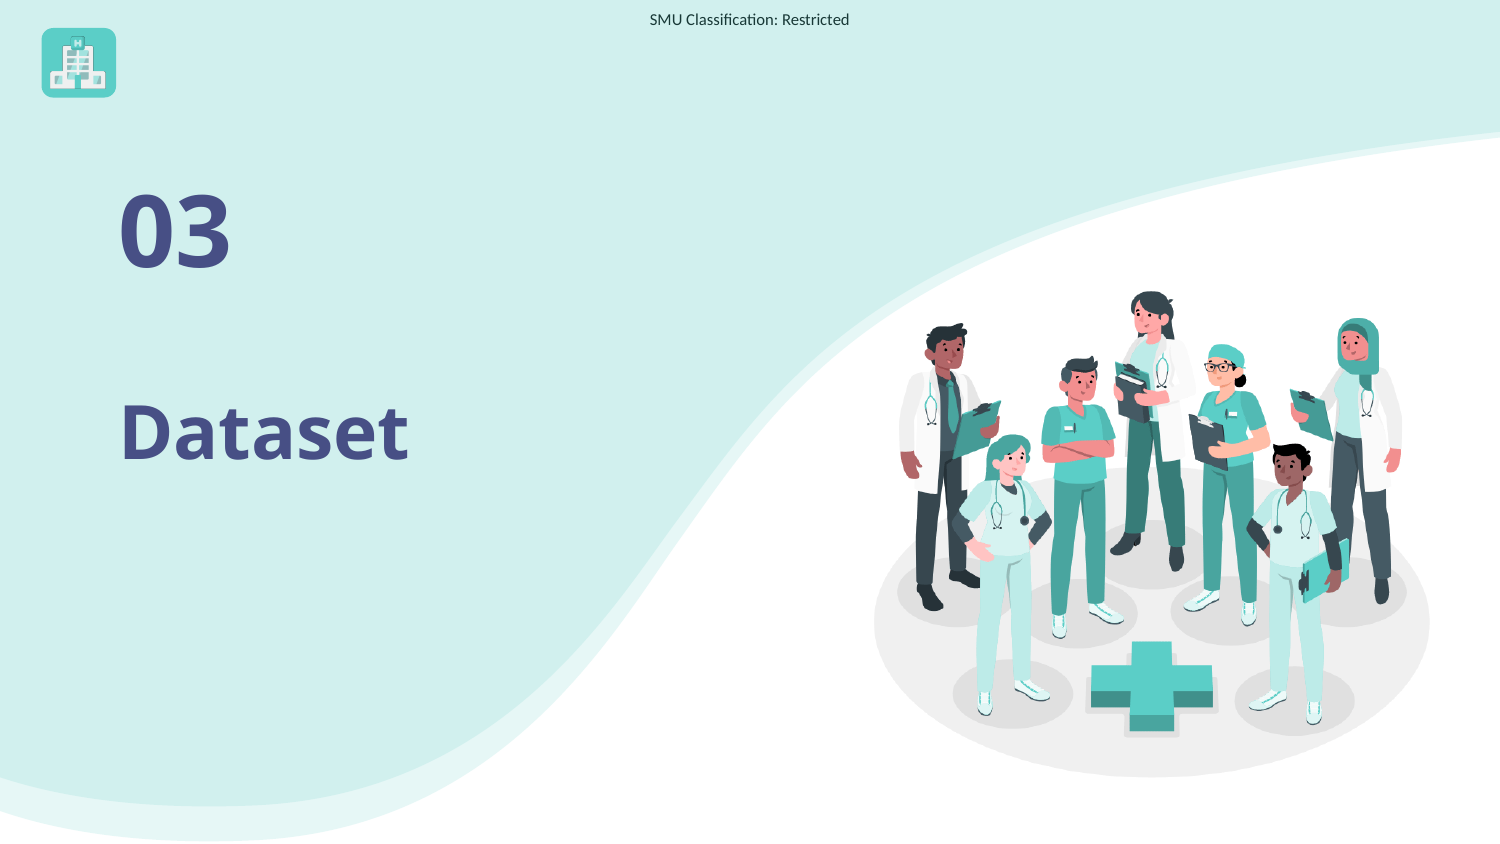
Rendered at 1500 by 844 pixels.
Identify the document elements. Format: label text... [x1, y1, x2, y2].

title 03 [118, 173, 367, 282]
picture [861, 281, 1442, 787]
picture [46, 34, 111, 91]
title Dataset [118, 303, 647, 475]
text_box [41, 27, 117, 91]
